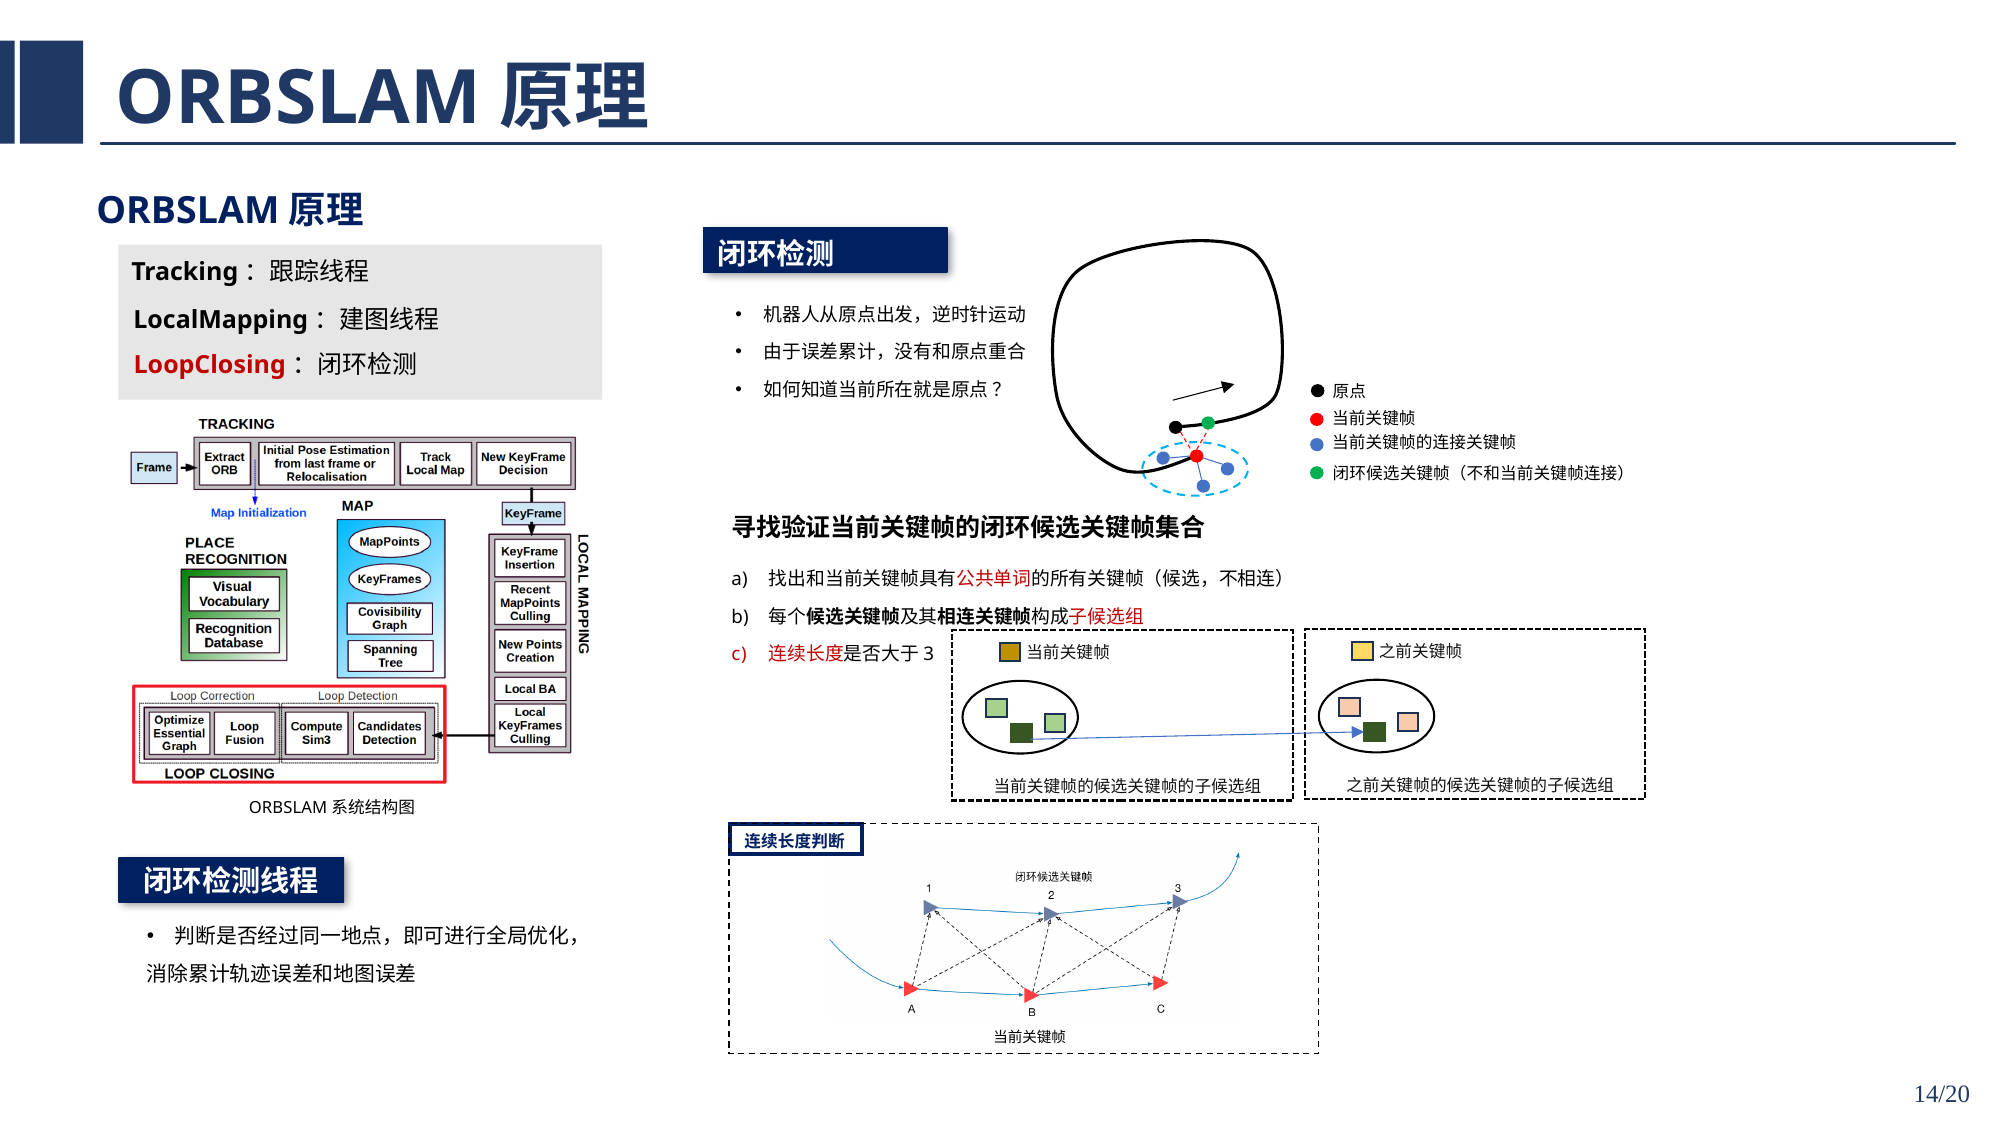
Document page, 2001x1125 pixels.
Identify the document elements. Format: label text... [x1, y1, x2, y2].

text_box 机器人从原点出发，逆时针运动 由于误差累计，没有和原点重合 如何知道当前所在就是原点 ？ [720, 279, 1041, 408]
text_box 判断是否经过同一地点，即可进行全局优化， 消除累计轨迹误差和地图误差 [132, 902, 605, 993]
title ORBSLAM原理 [100, 33, 1191, 154]
text_box ORBSLAM系统结构图 [234, 789, 487, 824]
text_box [1052, 240, 1283, 496]
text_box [728, 823, 1319, 1054]
text_box 寻找验证当前关键帧的闭环候选关键帧集合 [716, 503, 1221, 544]
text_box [952, 630, 1293, 805]
slide_number 14/20 [1535, 1062, 1986, 1123]
text_box ORBSLAM原理 [81, 170, 594, 243]
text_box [1304, 629, 1646, 804]
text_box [1030, 731, 1365, 740]
text_box 闭环检测线程 [118, 857, 345, 903]
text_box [118, 244, 603, 400]
text_box 找出和当前关键帧具有公共单词的所有关键帧（候选，不相连） 每个候选关键帧及其相连关键帧构成子候选组 连续长度是否大于3 [716, 544, 1309, 672]
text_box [1309, 373, 1651, 491]
text_box 闭环检测 [703, 227, 948, 273]
picture [127, 413, 594, 786]
